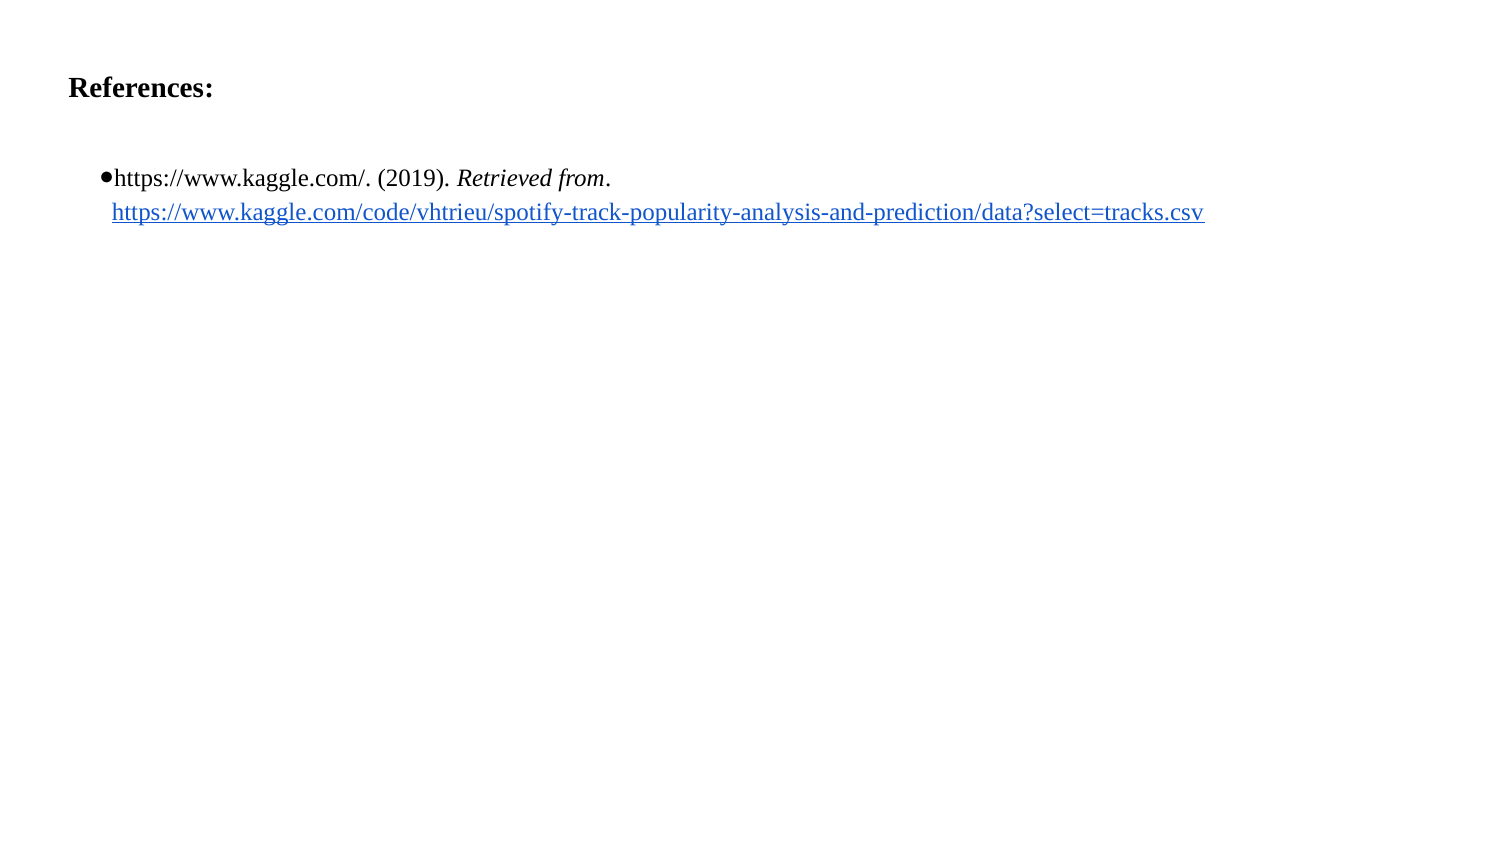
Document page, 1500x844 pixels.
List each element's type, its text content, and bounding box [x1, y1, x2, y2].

text_box References: [53, 53, 1317, 119]
text_box https://www.kaggle.com/. (2019). Retrieved from. https://www.kaggle.com/code/vhtrieu/spotify-track-popularity-analysis-and-prediction/data?select=tracks.csv [31, 141, 1342, 241]
